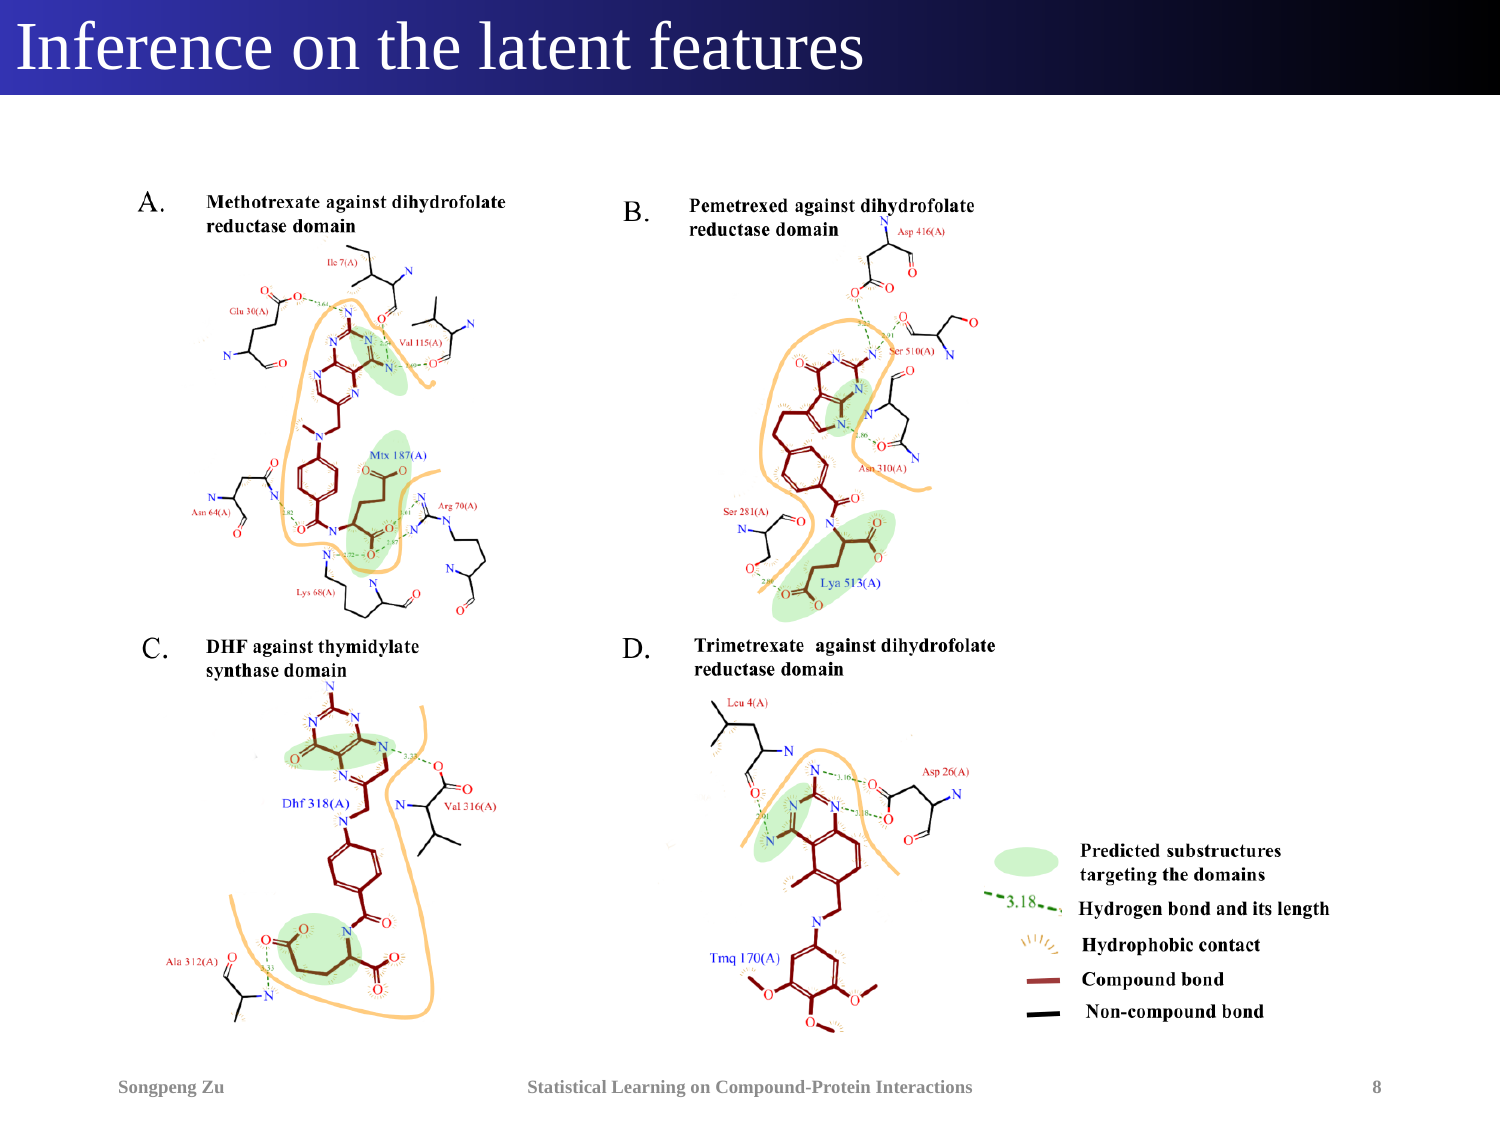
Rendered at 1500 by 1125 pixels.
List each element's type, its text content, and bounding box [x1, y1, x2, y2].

slide_number Songpeng Zu [103, 1056, 441, 1117]
picture [126, 171, 1339, 1051]
footer Statistical Learning on Compound-Protein Interactions [496, 1056, 1004, 1117]
slide_number 8 [1059, 1056, 1397, 1117]
title Inference on the latent features [0, 0, 1500, 95]
